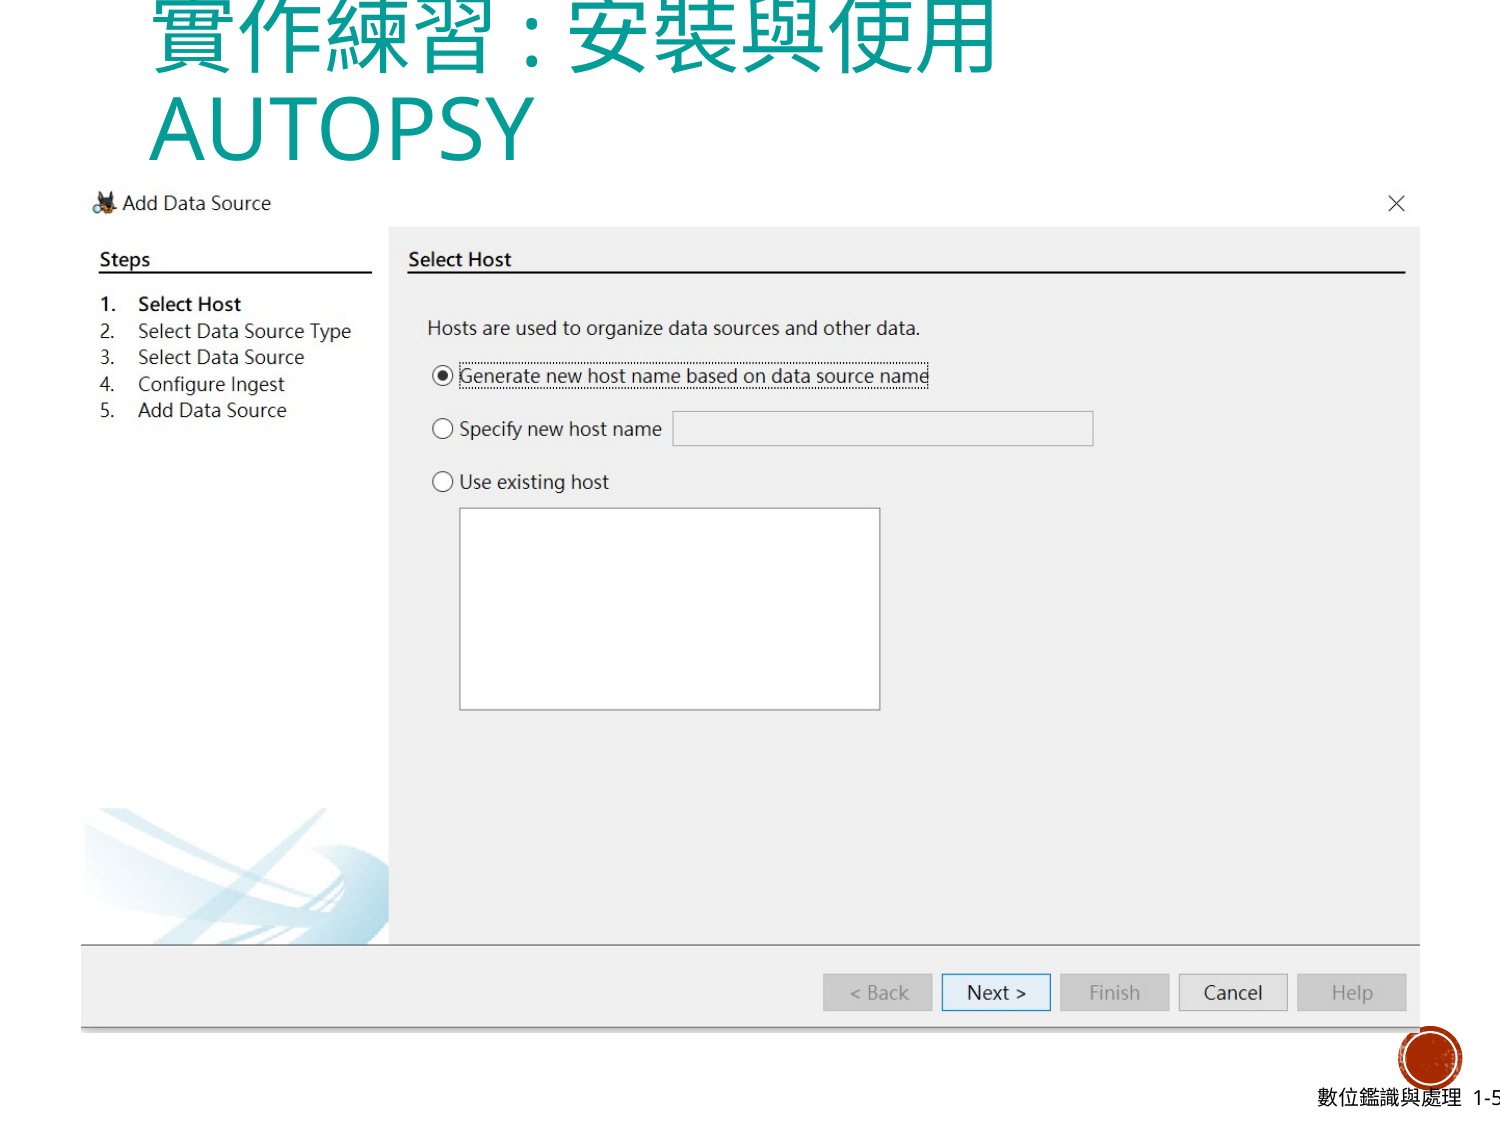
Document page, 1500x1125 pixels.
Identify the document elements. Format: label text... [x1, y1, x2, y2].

text_box [100, 178, 1425, 705]
title 實作練習:安裝與使用Autopsy [134, 21, 1412, 149]
picture [81, 181, 1420, 1033]
